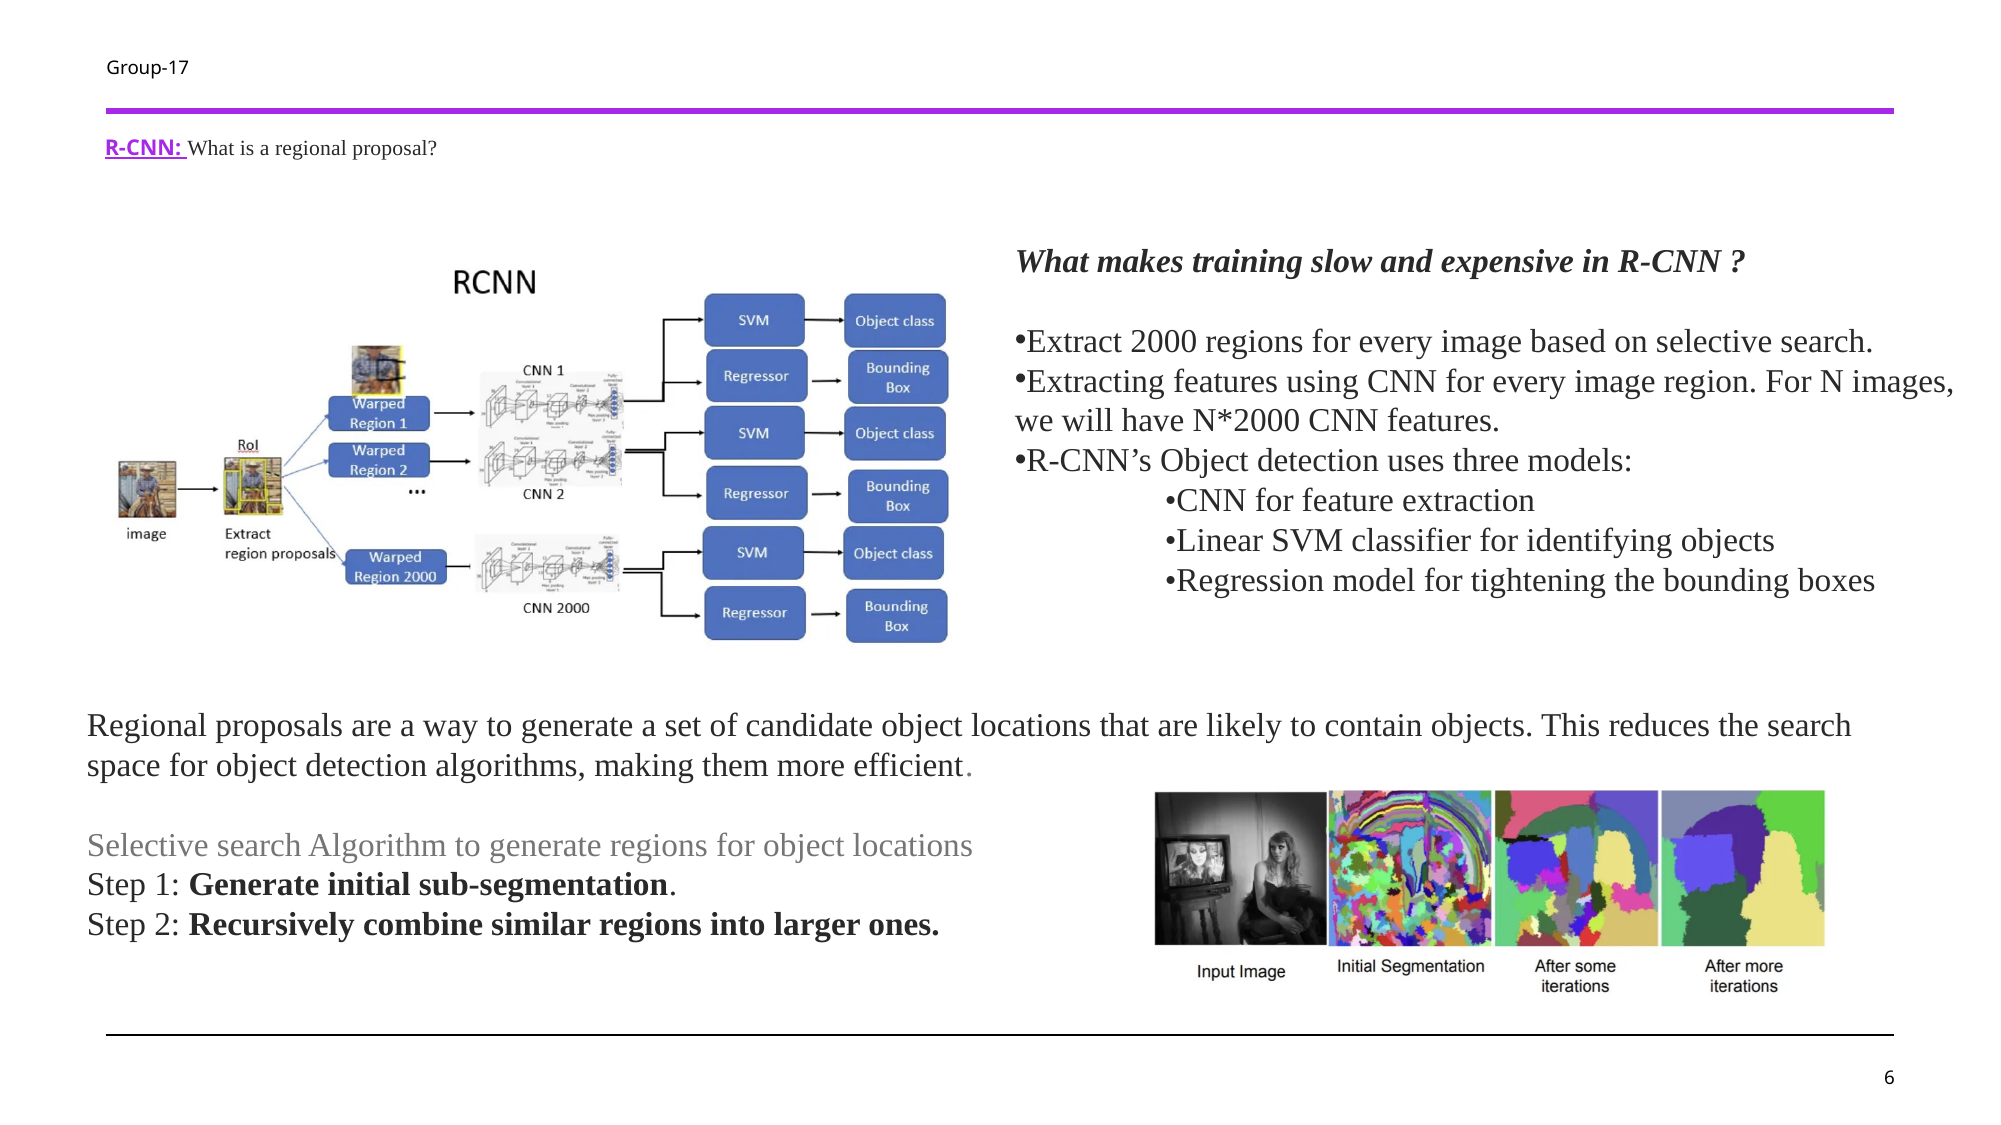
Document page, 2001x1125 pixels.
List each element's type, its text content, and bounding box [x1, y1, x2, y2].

slide_number 6 [1757, 1057, 1910, 1109]
picture [1147, 782, 1853, 1004]
picture [89, 222, 992, 669]
footer Group-17 [91, 28, 767, 89]
title R-CNN: What is a regional proposal? [89, 130, 1894, 217]
text_box What makes training slow and expensive in R-CNN ? Extract 2000 regions for every image based on selective search. Extracting features using CNN for every image region. For N images, we will have N*2000 CNN features. R-CNN’s Object detection uses three models: •CNN for feature extraction •Linear SVM classifier for identifying objects •Regression model for tightening the bounding boxes [999, 231, 2000, 606]
text_box Regional proposals are a way to generate a set of candidate object locations that are likely to contain objects. This reduces the search space for object detection algorithms, making them more efficient. Selective search Algorithm to generate regions for object locations Step 1: Generate initial sub-segmentation. Step 2: Recursively combine similar regions into larger ones. [72, 695, 1928, 950]
